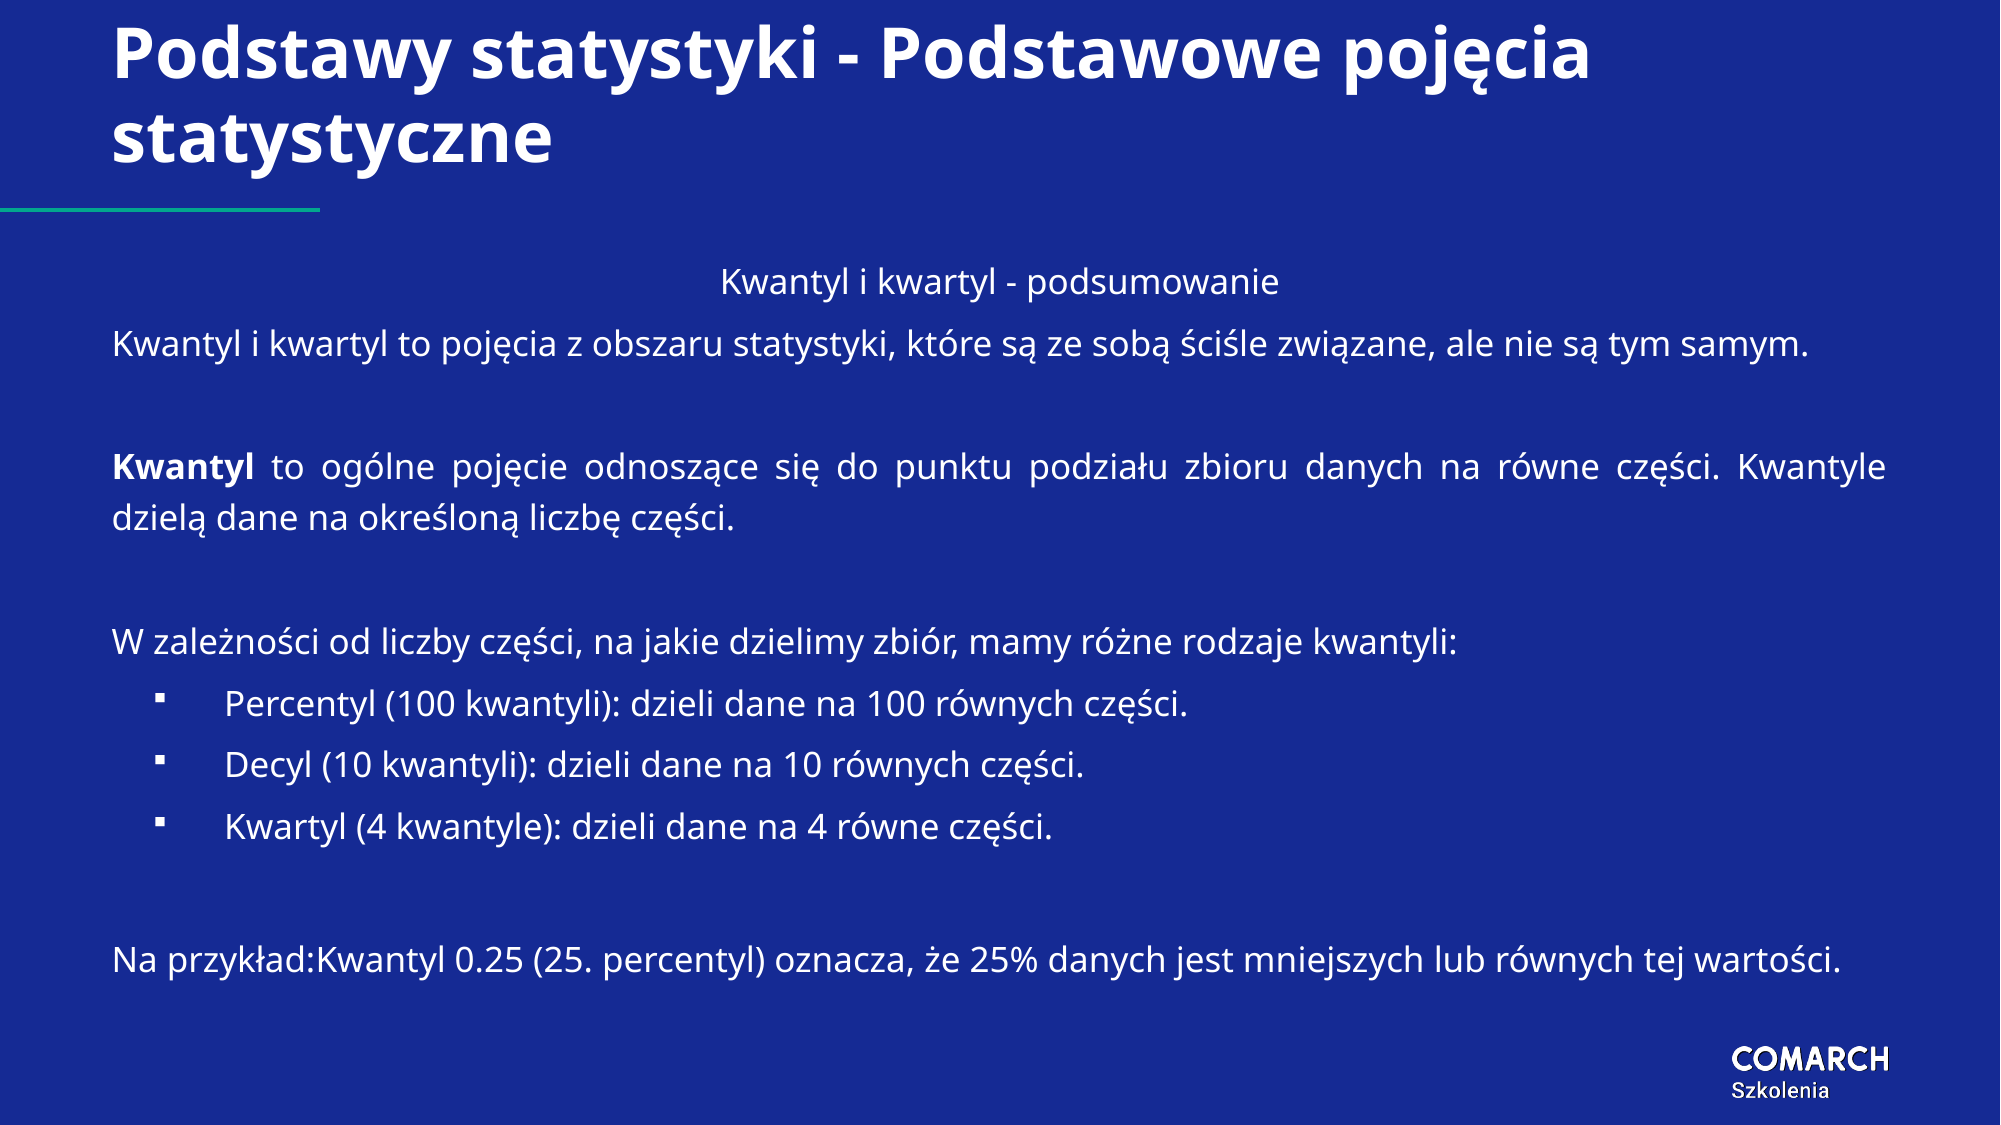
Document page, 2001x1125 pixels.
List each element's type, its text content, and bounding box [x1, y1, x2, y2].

list Kwantyl i kwartyl - podsumowanie Kwantyl i kwartyl to pojęcia z obszaru statystyki, które są ze sobą ściśle związane, ale nie są tym samym. Kwantyl to ogólne pojęcie odnoszące się do punktu podziału zbioru danych na równe części. Kwantyle dzielą dane na określoną liczbę części. W zależności od liczby części, na jakie dzielimy zbiór, mamy różne rodzaje kwantyli: Percentyl (100 kwantyli): dzieli dane na 100 równych części. Decyl (10 kwantyli): dzieli dane na 10 równych części. Kwartyl (4 kwantyle): dzieli dane na 4 równe części. Na przykład:Kwantyl 0.25 (25. percentyl) oznacza, że 25% danych jest mniejszych lub równych tej wartości. [111, 243, 1889, 1000]
picture [1732, 1046, 1889, 1098]
title Podstawy statystyki - Podstawowe pojęcia statystyczne [111, 0, 1889, 185]
